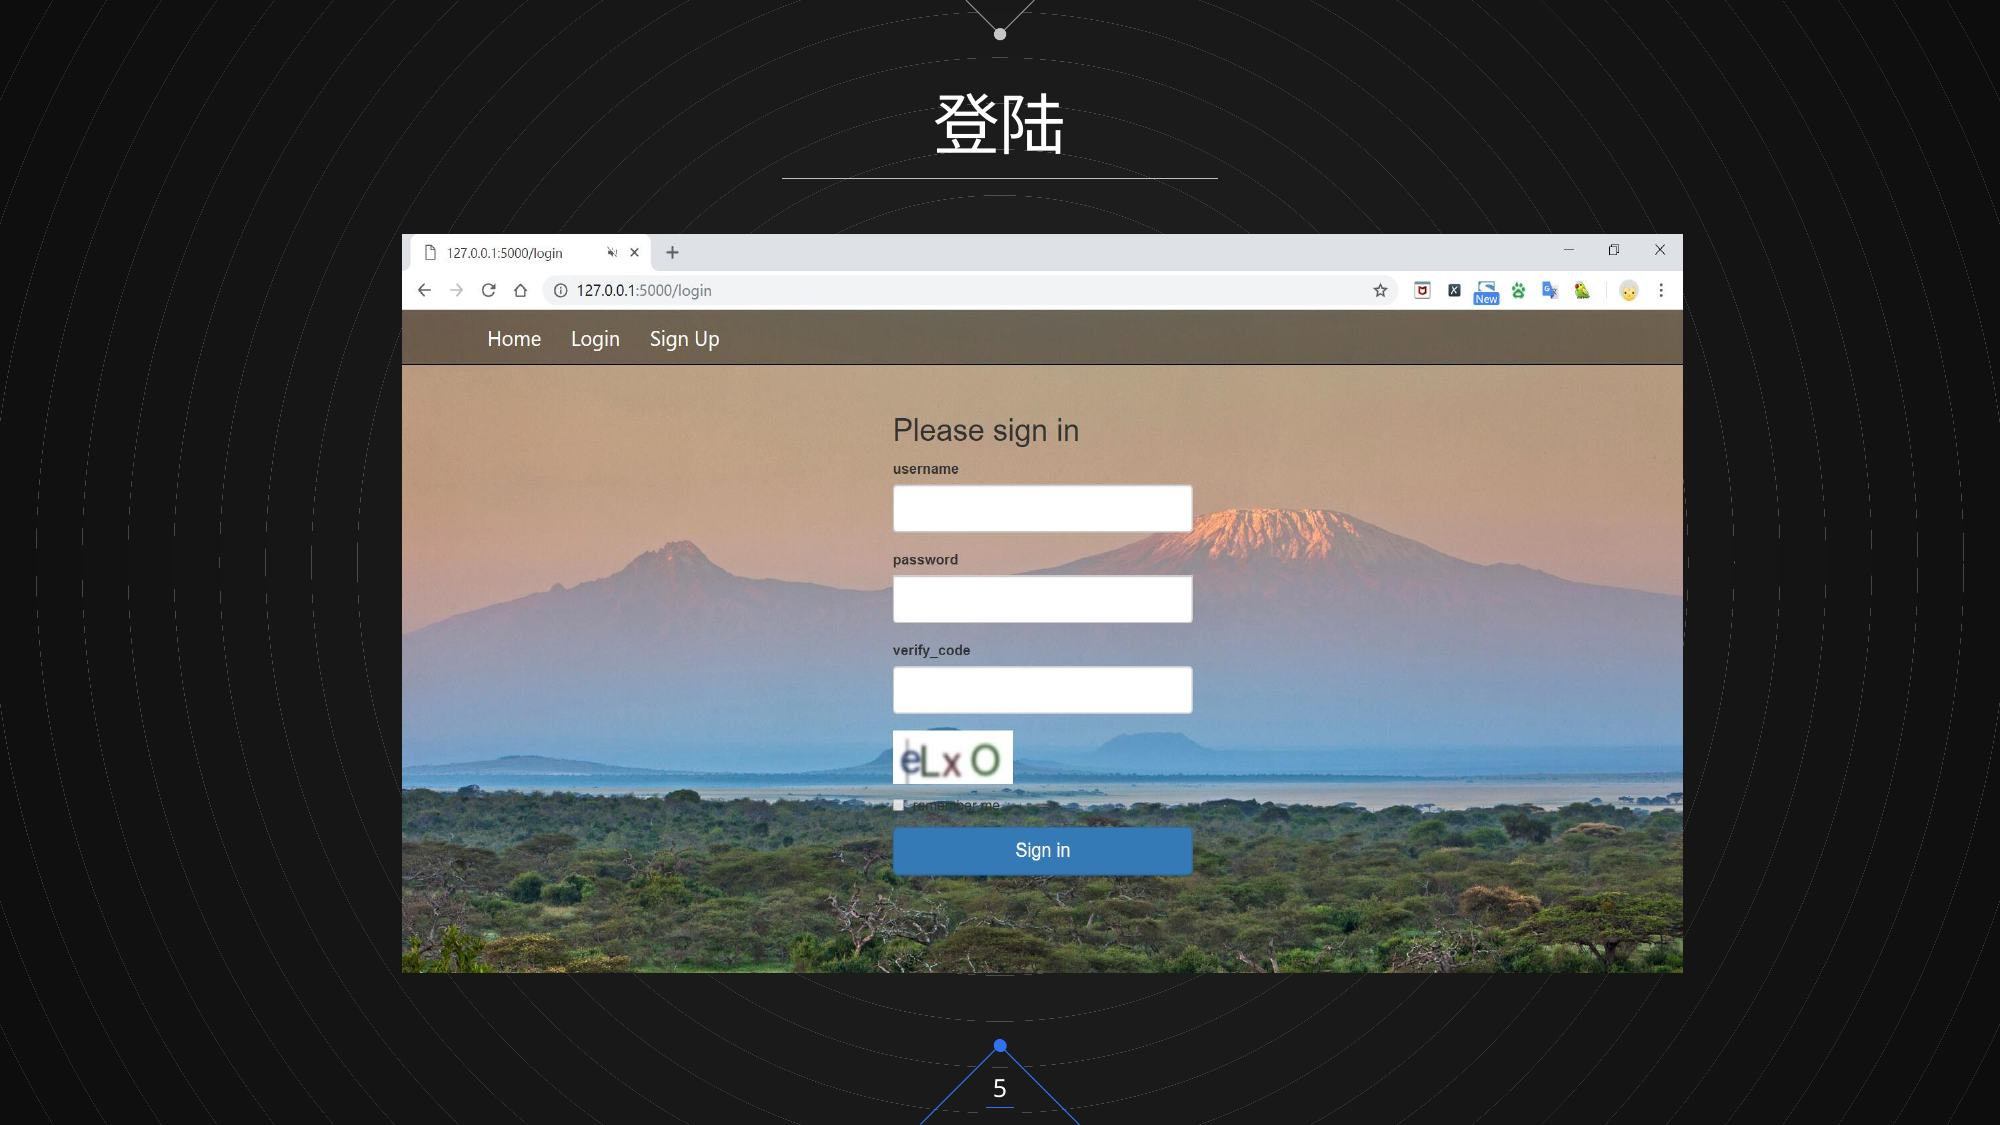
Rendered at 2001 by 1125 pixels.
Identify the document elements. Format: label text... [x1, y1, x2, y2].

picture [402, 234, 1683, 973]
slide_number 5 [947, 1059, 1053, 1120]
text_box 登陆 [818, 75, 1182, 171]
